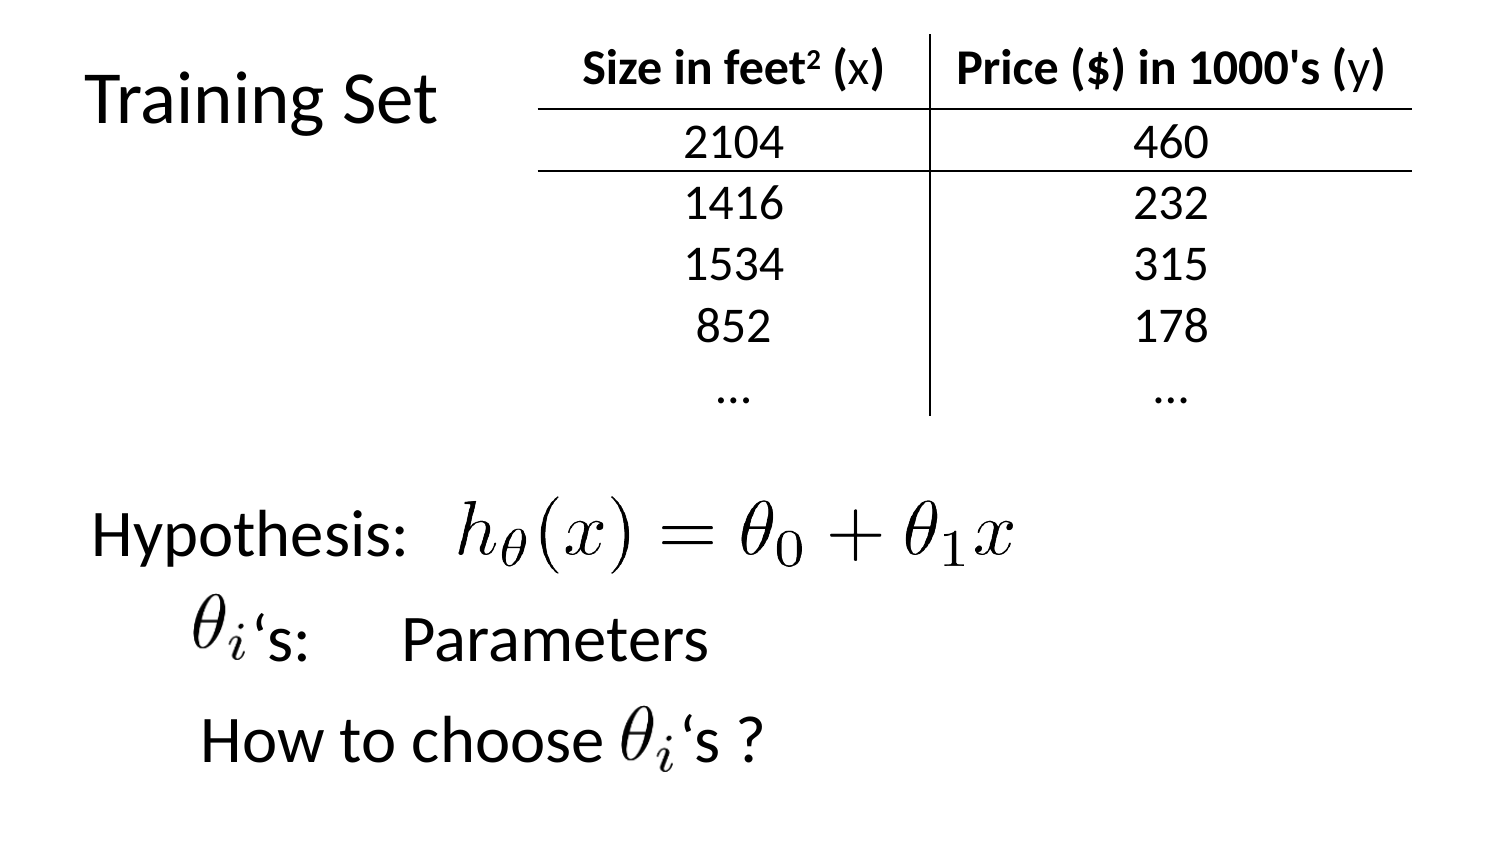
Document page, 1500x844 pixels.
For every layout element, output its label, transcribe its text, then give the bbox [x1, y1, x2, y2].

text_box Training Set [69, 40, 454, 146]
table_header Price ($) in 1000's (y) [931, 34, 1412, 108]
table_cell 460 [931, 110, 1412, 170]
table_header Size in feet2 (x) [538, 34, 929, 108]
text_box How to choose ‘s ? [185, 688, 782, 784]
table_cell … [538, 355, 929, 416]
table_cell 2104 [538, 110, 929, 170]
table_cell 178 [931, 293, 1412, 355]
table_cell 1416 [538, 172, 929, 232]
picture [458, 496, 1013, 575]
table_cell 1534 [538, 232, 929, 293]
picture [192, 592, 246, 660]
table_cell … [931, 355, 1412, 416]
text_box ‘s: Parameters [236, 587, 725, 683]
text_box Hypothesis: [77, 482, 425, 578]
table_cell 232 [931, 172, 1412, 232]
table_cell 315 [931, 232, 1412, 293]
table_cell 852 [538, 293, 929, 355]
picture [620, 705, 674, 772]
